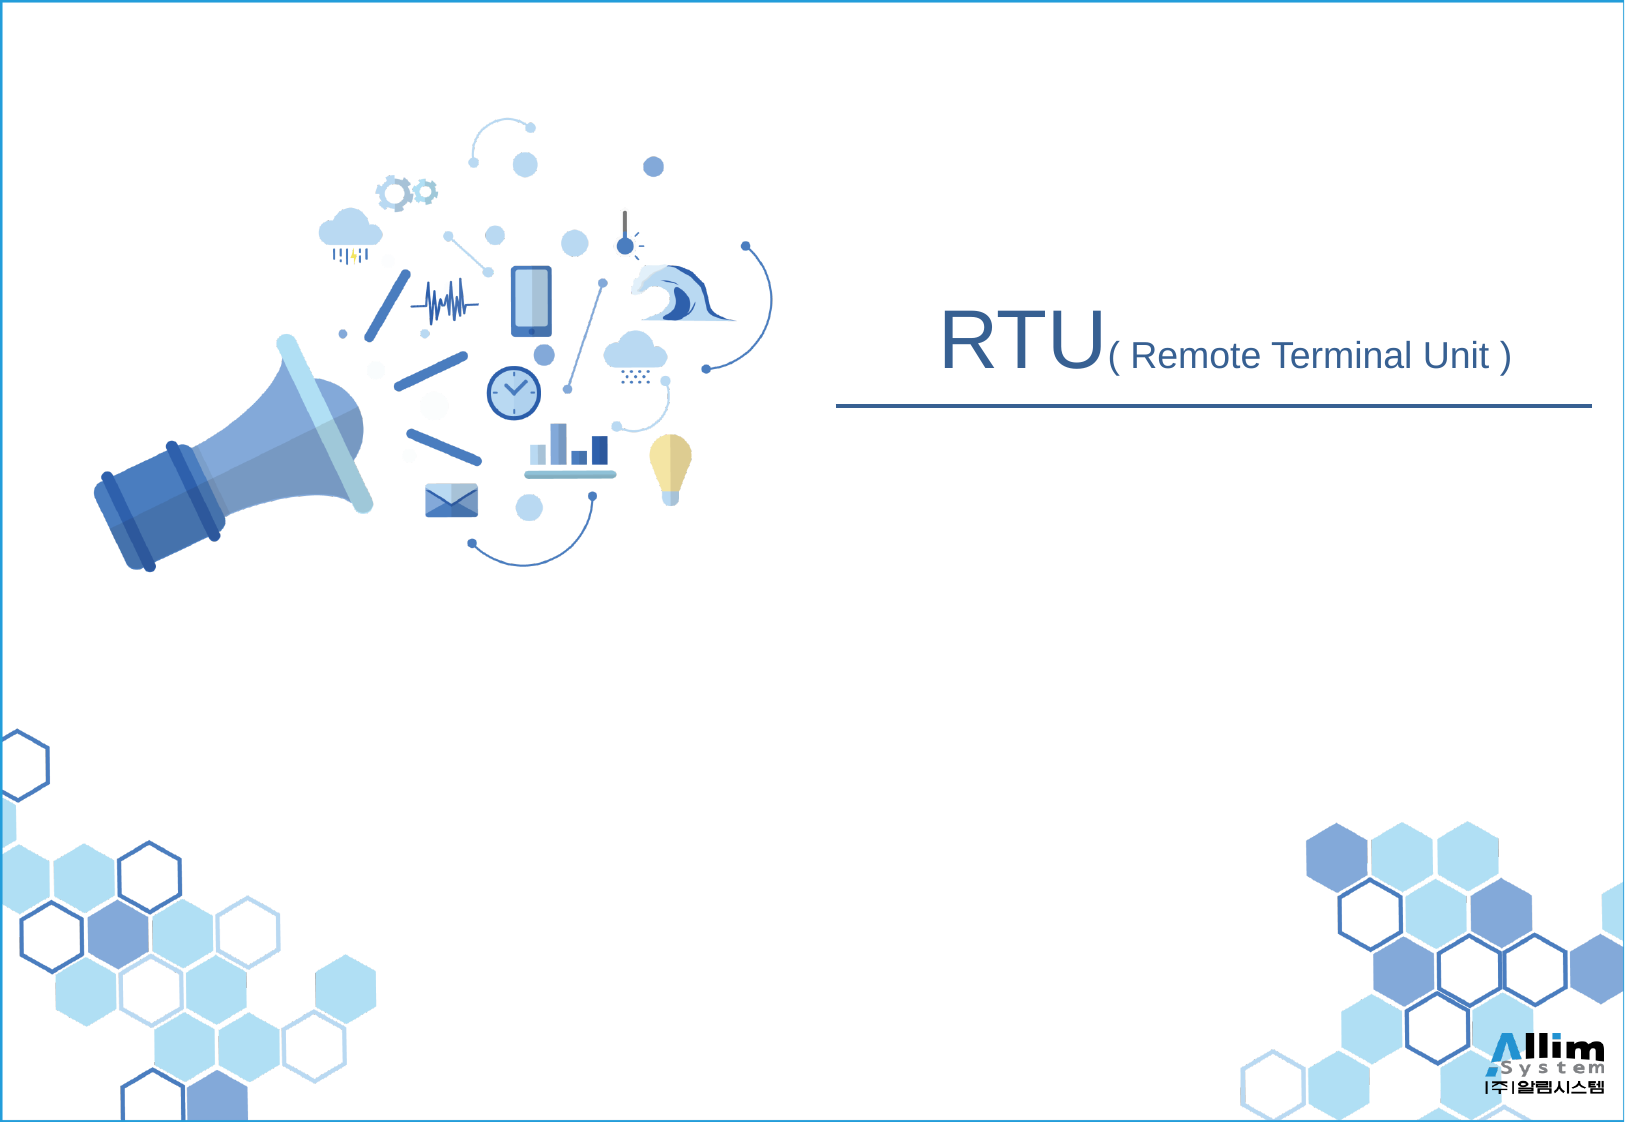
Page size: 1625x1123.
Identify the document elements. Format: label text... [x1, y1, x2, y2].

text_box RTU( Remote Terminal Unit ) [811, 277, 1625, 393]
picture [0, 0, 1625, 1122]
